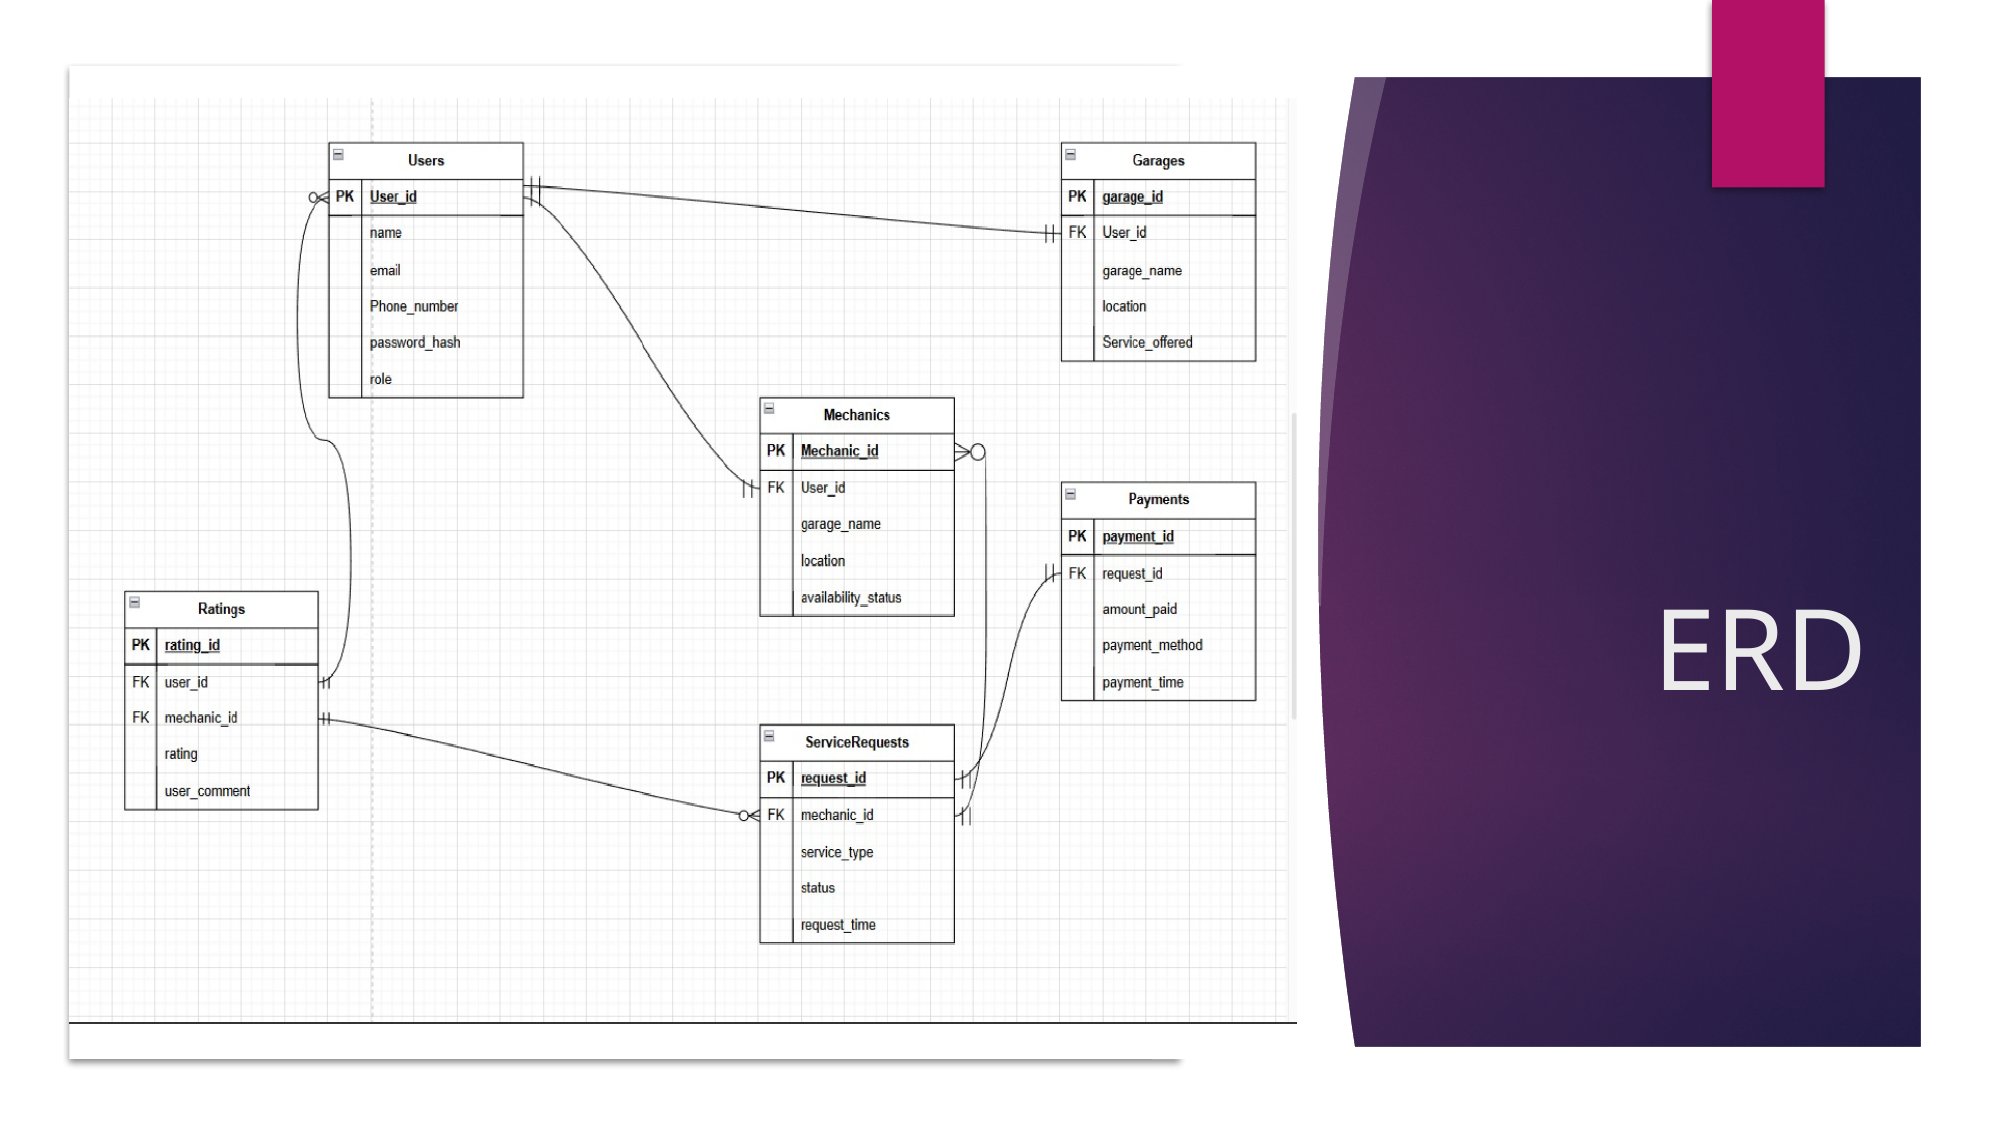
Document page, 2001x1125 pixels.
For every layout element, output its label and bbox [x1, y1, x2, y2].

list [69, 98, 1297, 1024]
text_box [69, 64, 1367, 1060]
text_box [0, 0, 2000, 1125]
